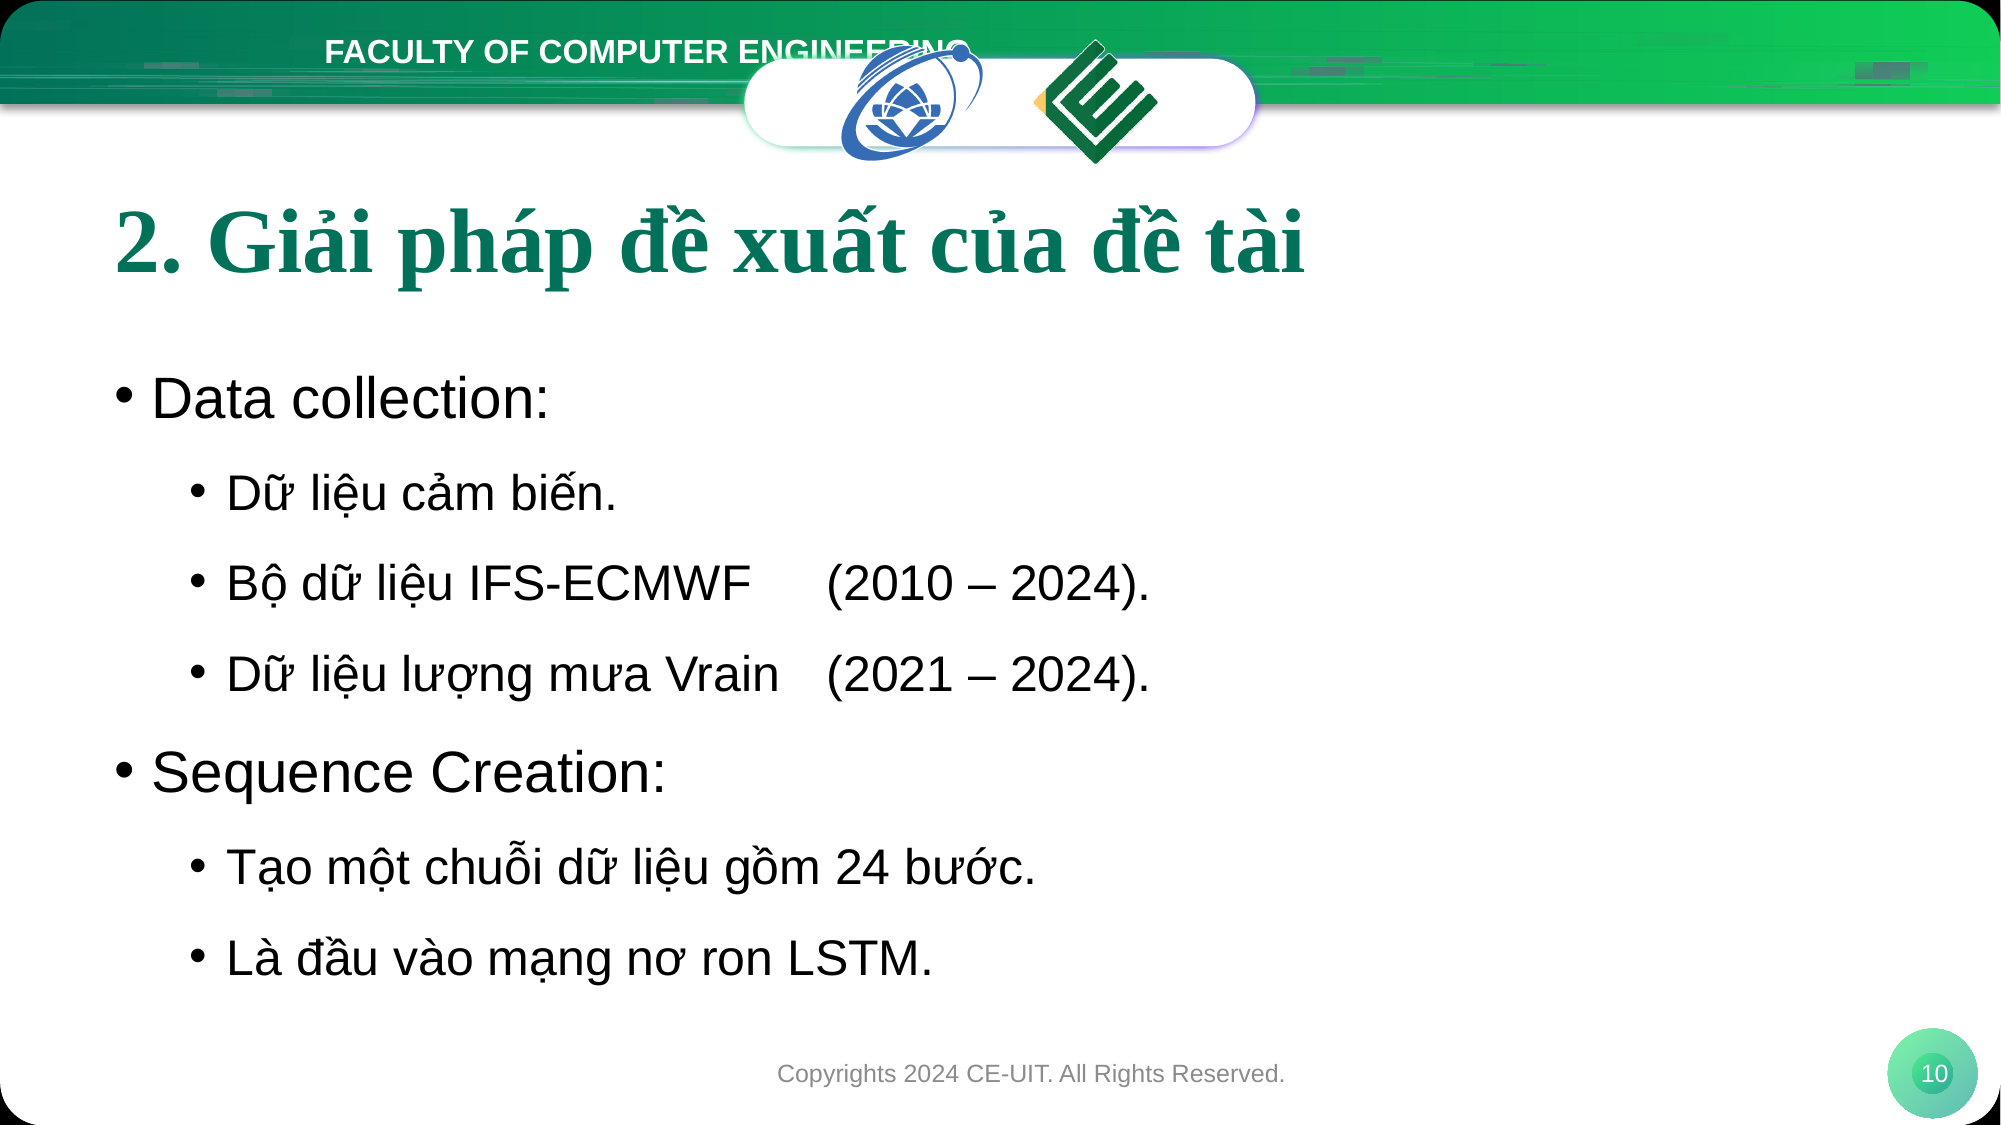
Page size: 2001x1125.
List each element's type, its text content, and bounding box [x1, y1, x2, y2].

picture [0, 1, 2001, 166]
picture [766, 46, 773, 61]
list Data collection: Dữ liệu cảm biến. Bộ dữ liệu IFS-ECMWF (2010 – 2024). Dữ liệu lượng mưa Vrain (2021 – 2024). Sequence Creation: Tạo một chuỗi dữ liệu gồm 24 bước. Là đầu vào mạng nơ ron LSTM. [99, 331, 1901, 1014]
slide_number 10 [1709, 1042, 2000, 1103]
picture [825, 46, 830, 54]
title 2. Giải pháp đề xuất của đề tài [99, 170, 1901, 317]
footer Copyrights 2024 CE-UIT. All Rights Reserved. [694, 1042, 1370, 1103]
